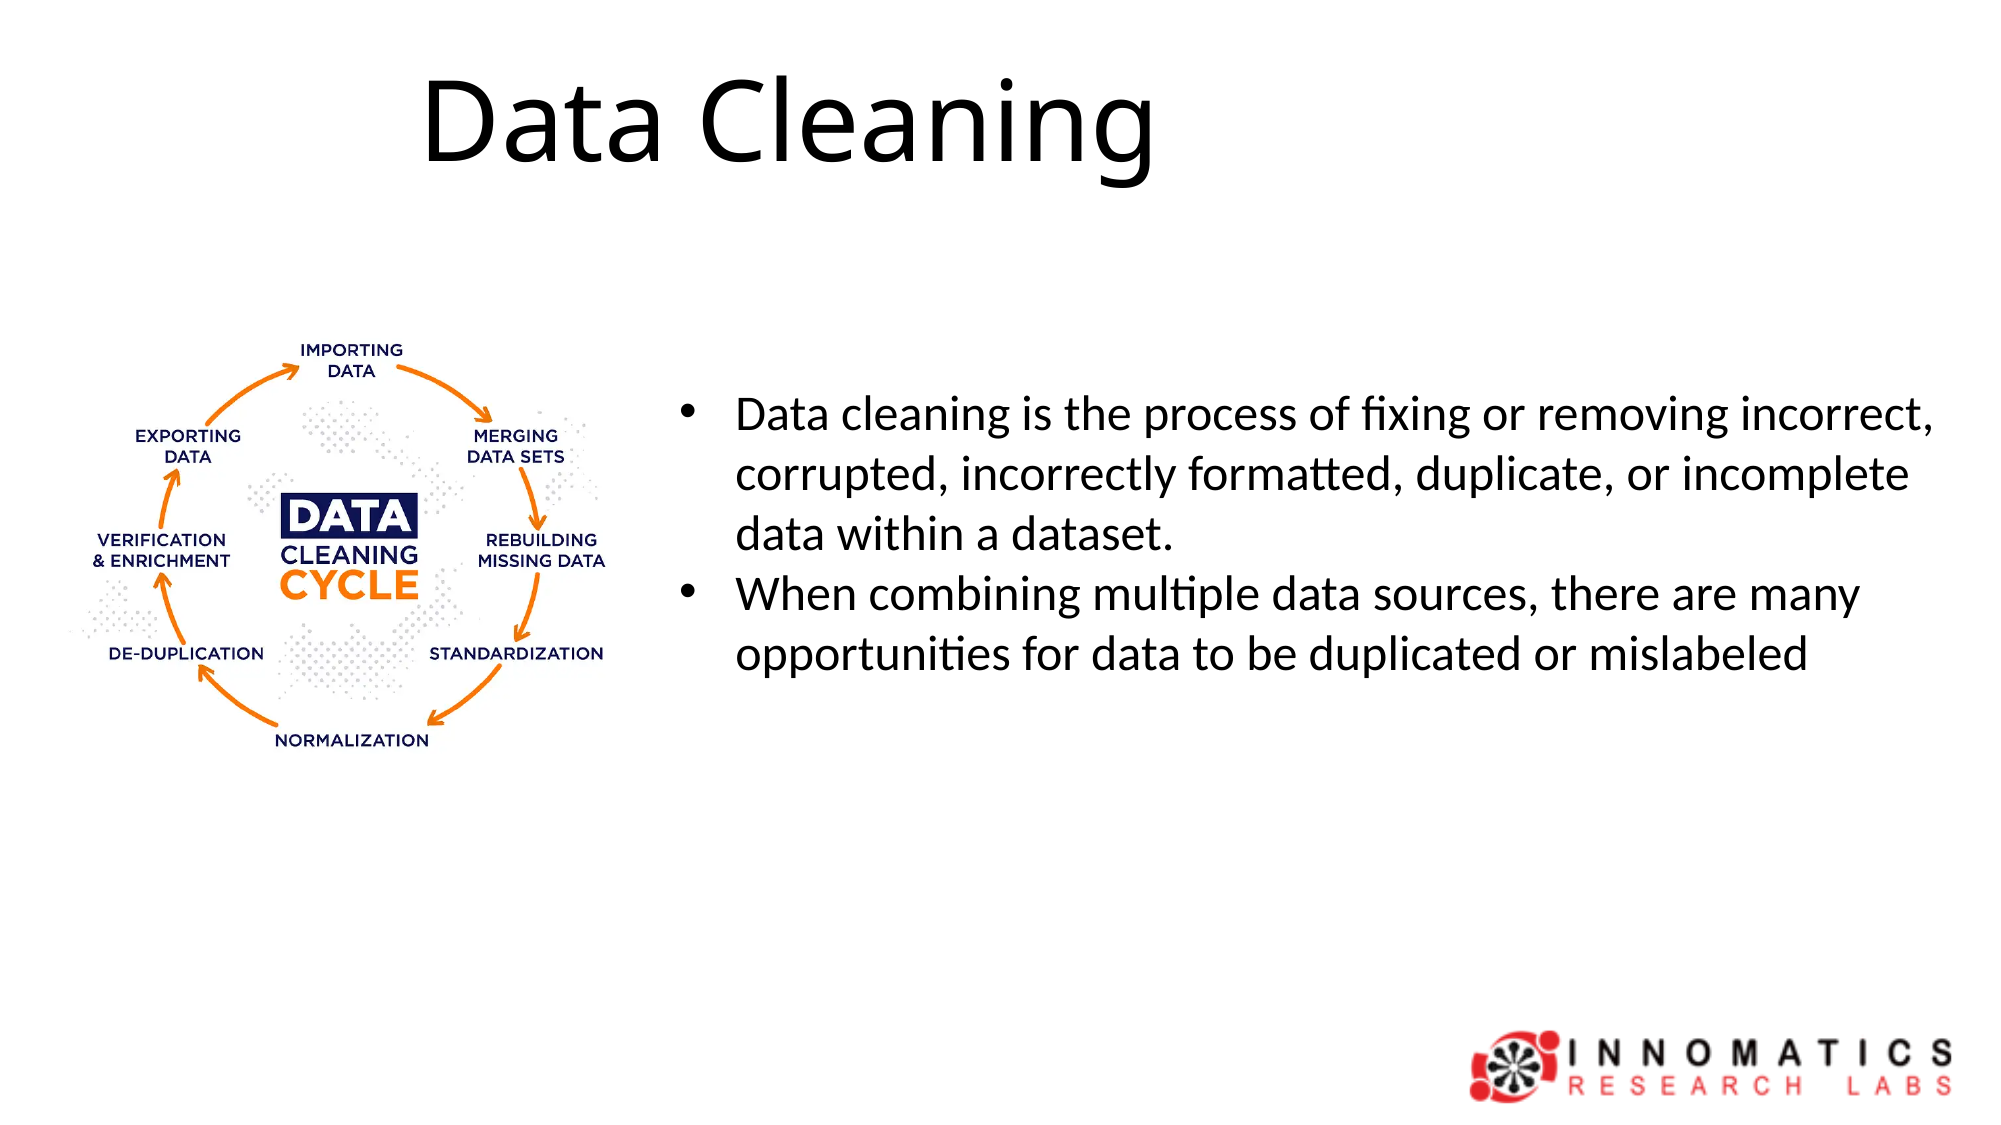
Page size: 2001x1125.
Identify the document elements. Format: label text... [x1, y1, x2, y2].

text_box Data cleaning is the process of fixing or removing incorrect, corrupted, incorrectly formatted, duplicate, or incomplete data within a dataset. When combining multiple data sources, there are many opportunities for data to be duplicated or mislabeled [665, 373, 1987, 688]
text_box Data Cleaning [404, 41, 1429, 192]
picture [1445, 1014, 1975, 1125]
picture [32, 298, 665, 792]
